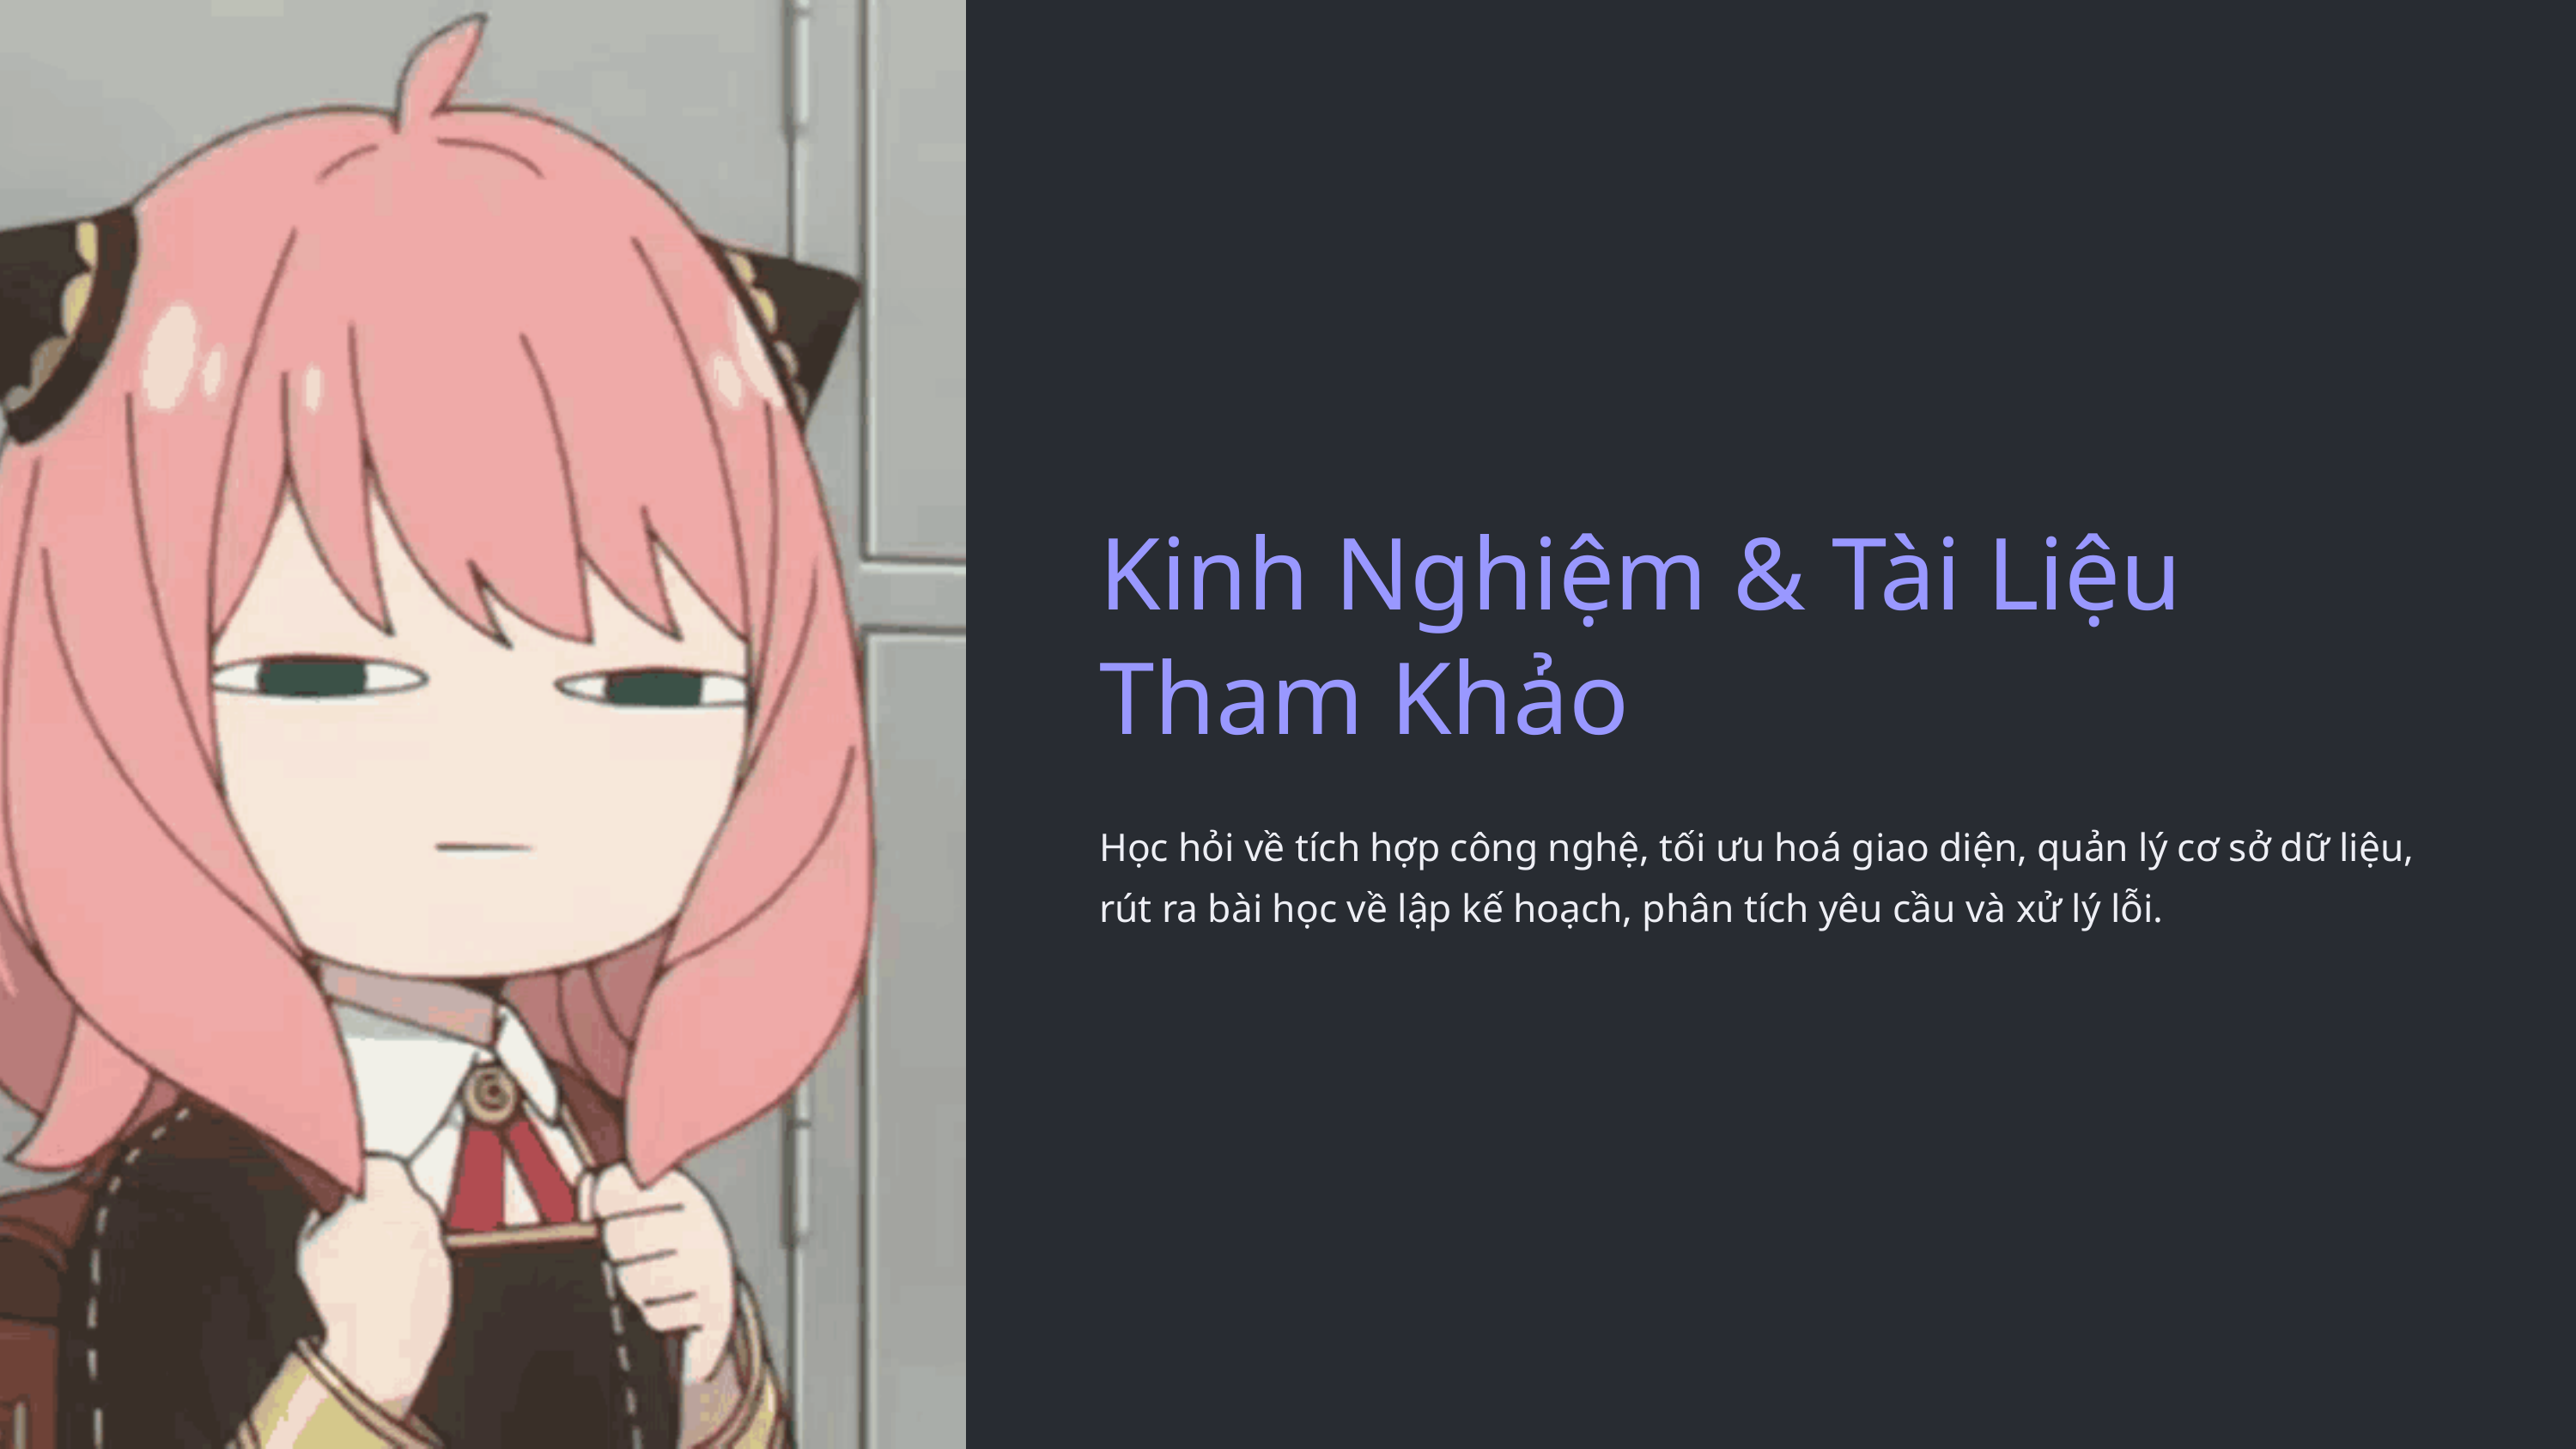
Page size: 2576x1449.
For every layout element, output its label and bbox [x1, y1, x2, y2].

text_box [1099, 816, 2443, 940]
text_box [0, 0, 2576, 1449]
text_box [1099, 508, 2443, 791]
